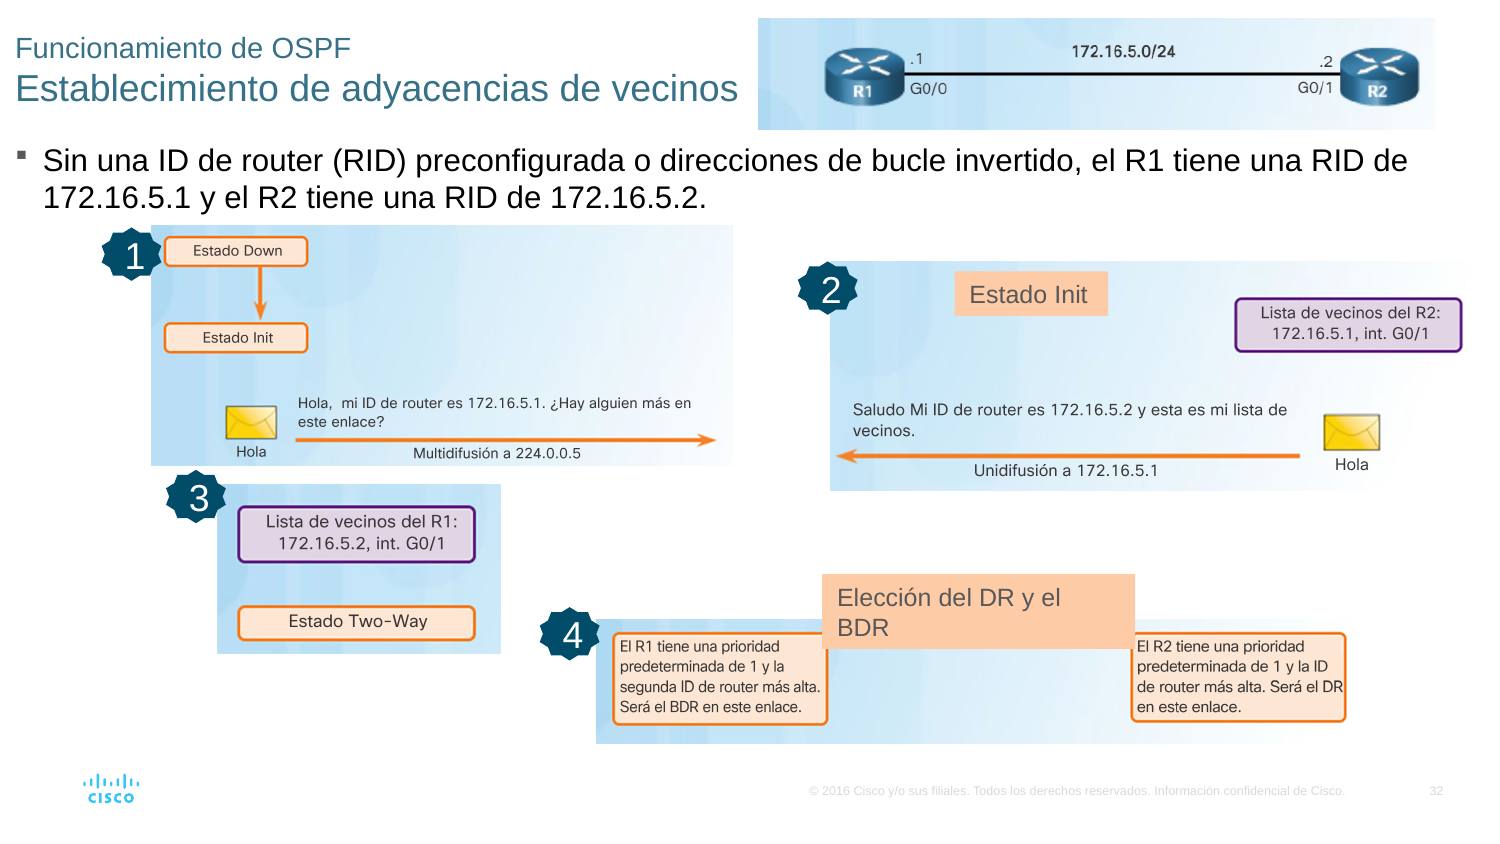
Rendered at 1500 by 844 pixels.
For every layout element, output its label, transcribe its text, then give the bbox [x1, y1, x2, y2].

text_box 4 [537, 605, 594, 663]
picture [595, 619, 1370, 744]
text_box 1 [99, 225, 145, 283]
title Funcionamiento de OSPF Establecimiento de adyacencias de vecinos [0, 6, 1500, 131]
text_box Elección del DR y el BDR [822, 574, 1136, 618]
picture [830, 277, 839, 294]
text_box 3 [164, 475, 220, 526]
picture [150, 224, 734, 466]
picture [217, 483, 501, 654]
text_box 2 [795, 259, 830, 316]
picture [758, 18, 1435, 130]
picture [830, 261, 1477, 491]
list Sin una ID de router (RID) preconfigurada o direcciones de bucle invertido, el R1 tiene una RID de 172.16.5.1 y el R2 tiene una RID de 172.16.5.2. [0, 132, 1476, 204]
